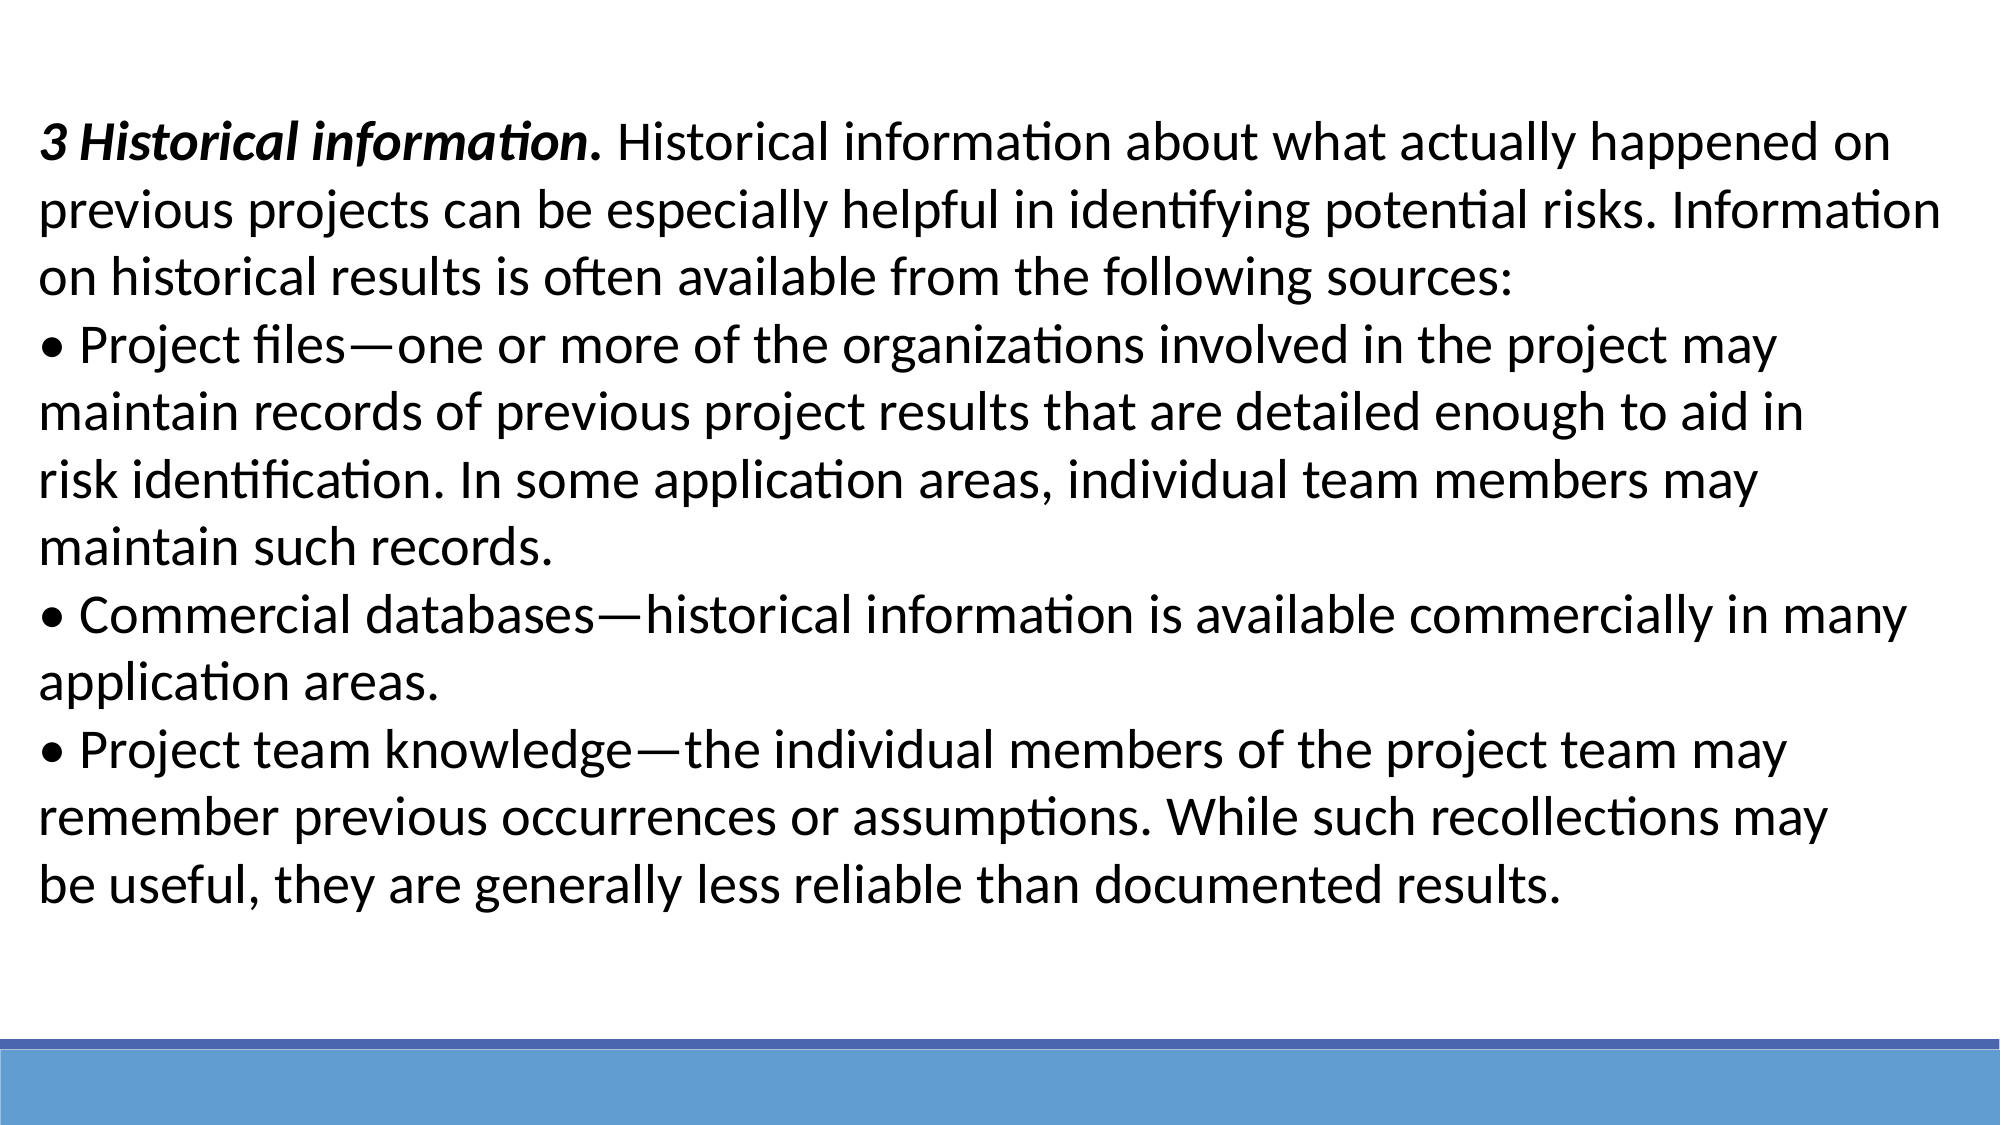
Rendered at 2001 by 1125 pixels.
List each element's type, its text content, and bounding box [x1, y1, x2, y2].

text_box 3 Historical information. Historical information about what actually happened on previous projects can be especially helpful in identifying potential risks. Information on historical results is often available from the following sources: • Project files—one or more of the organizations involved in the project may maintain records of previous project results that are detailed enough to aid in risk identification. In some application areas, individual team members may maintain such records. • Commercial databases—historical information is available commercially in many application areas. • Project team knowledge—the individual members of the project team may remember previous occurrences or assumptions. While such recollections may be useful, they are generally less reliable than documented results. [23, 89, 1977, 989]
